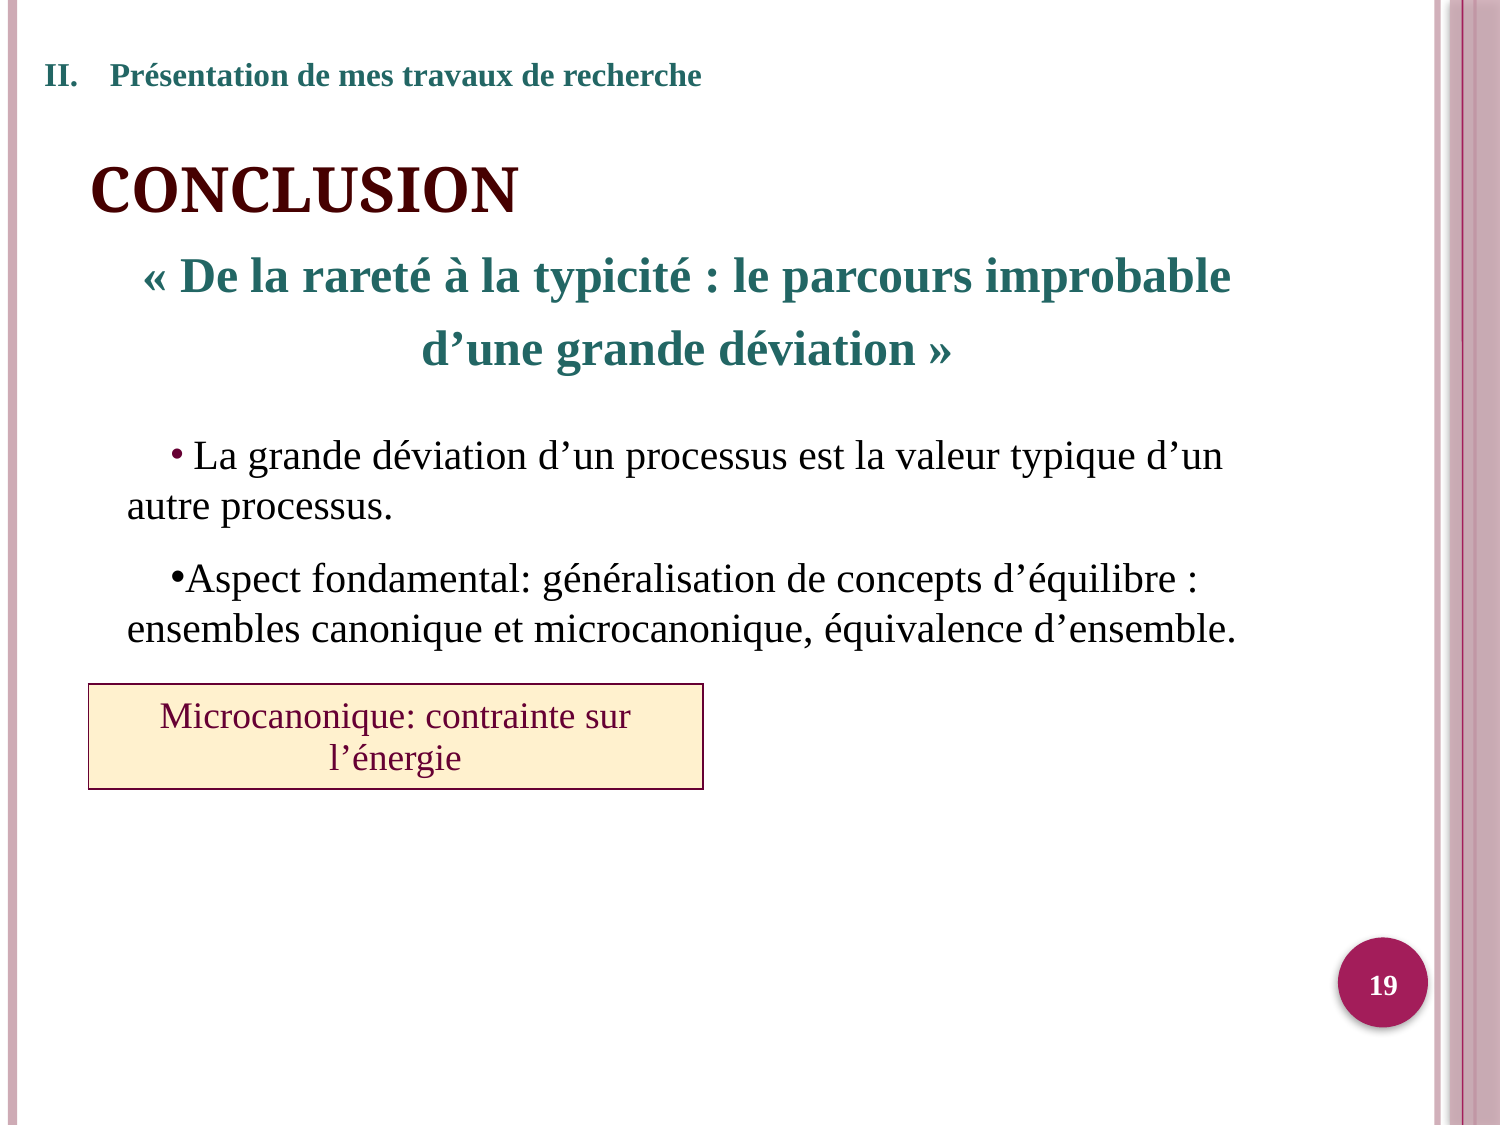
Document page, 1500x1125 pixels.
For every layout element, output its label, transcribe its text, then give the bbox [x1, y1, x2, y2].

list « De la rareté à la typicité : le parcours improbable d’une grande déviation » [75, 235, 1300, 409]
table_header Microcanonique: contrainte sur l’énergie [89, 685, 702, 788]
slide_number 19 [1333, 940, 1434, 1027]
text_box La grande déviation d’un processus est la valeur typique d’un autre processus. Aspect fondamental: généralisation de concepts d’équilibre : ensembles canonique et microcanonique, équivalence d’ensemble. [112, 420, 1317, 659]
footer Présentation de mes travaux de recherche [29, 42, 1022, 103]
title Conclusion [75, 125, 1424, 233]
